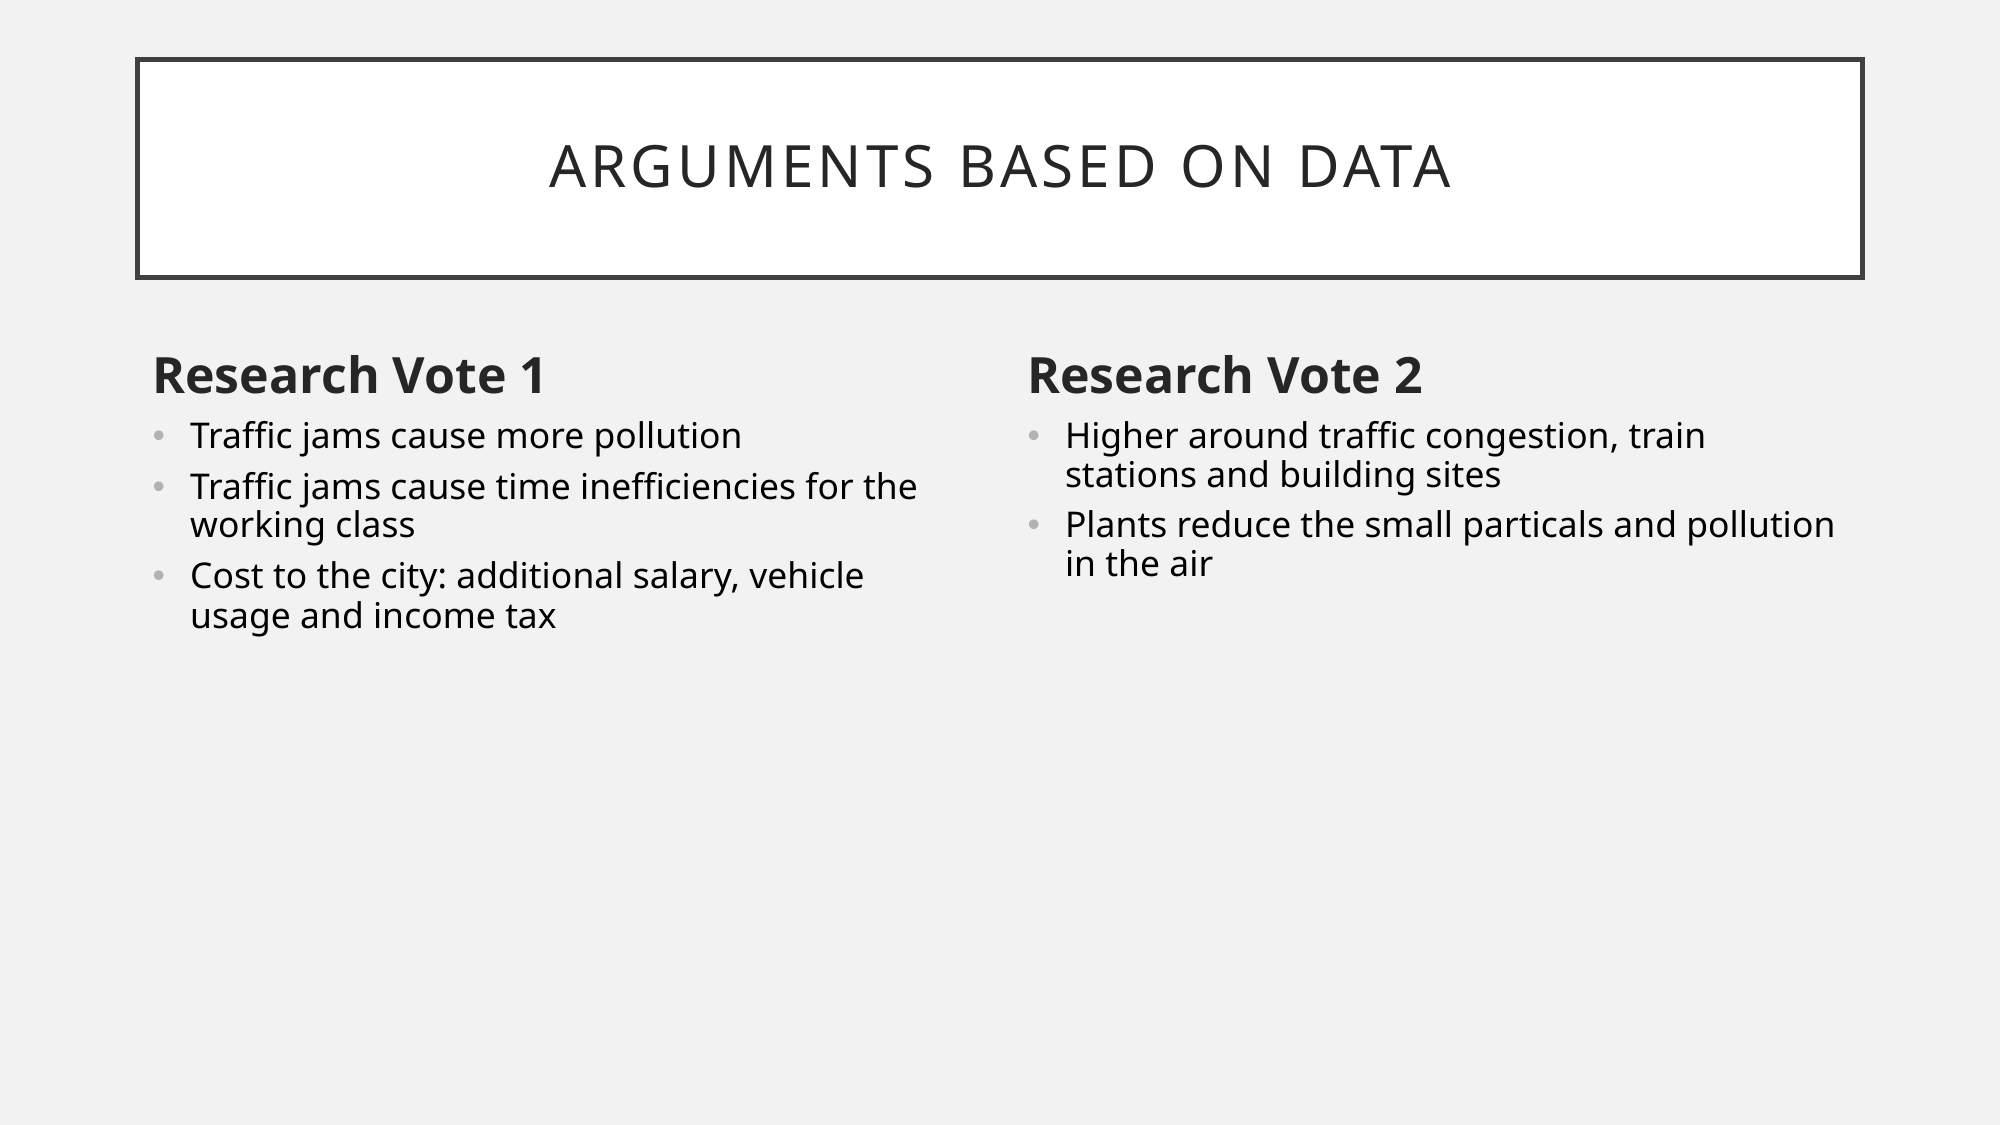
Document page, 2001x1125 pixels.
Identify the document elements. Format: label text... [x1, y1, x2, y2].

list Higher around traffic congestion, train stations and building sites Plants reduce the small particals and pollution in the air [1012, 410, 1863, 1016]
list Research Vote 1 [137, 275, 984, 410]
list Research Vote 2 [1012, 275, 1863, 410]
title Arguments based on Data [135, 57, 1865, 280]
list Traffic jams cause more pollution Traffic jams cause time inefficiencies for the working class Cost to the city: additional salary, vehicle usage and income tax [137, 410, 984, 1016]
